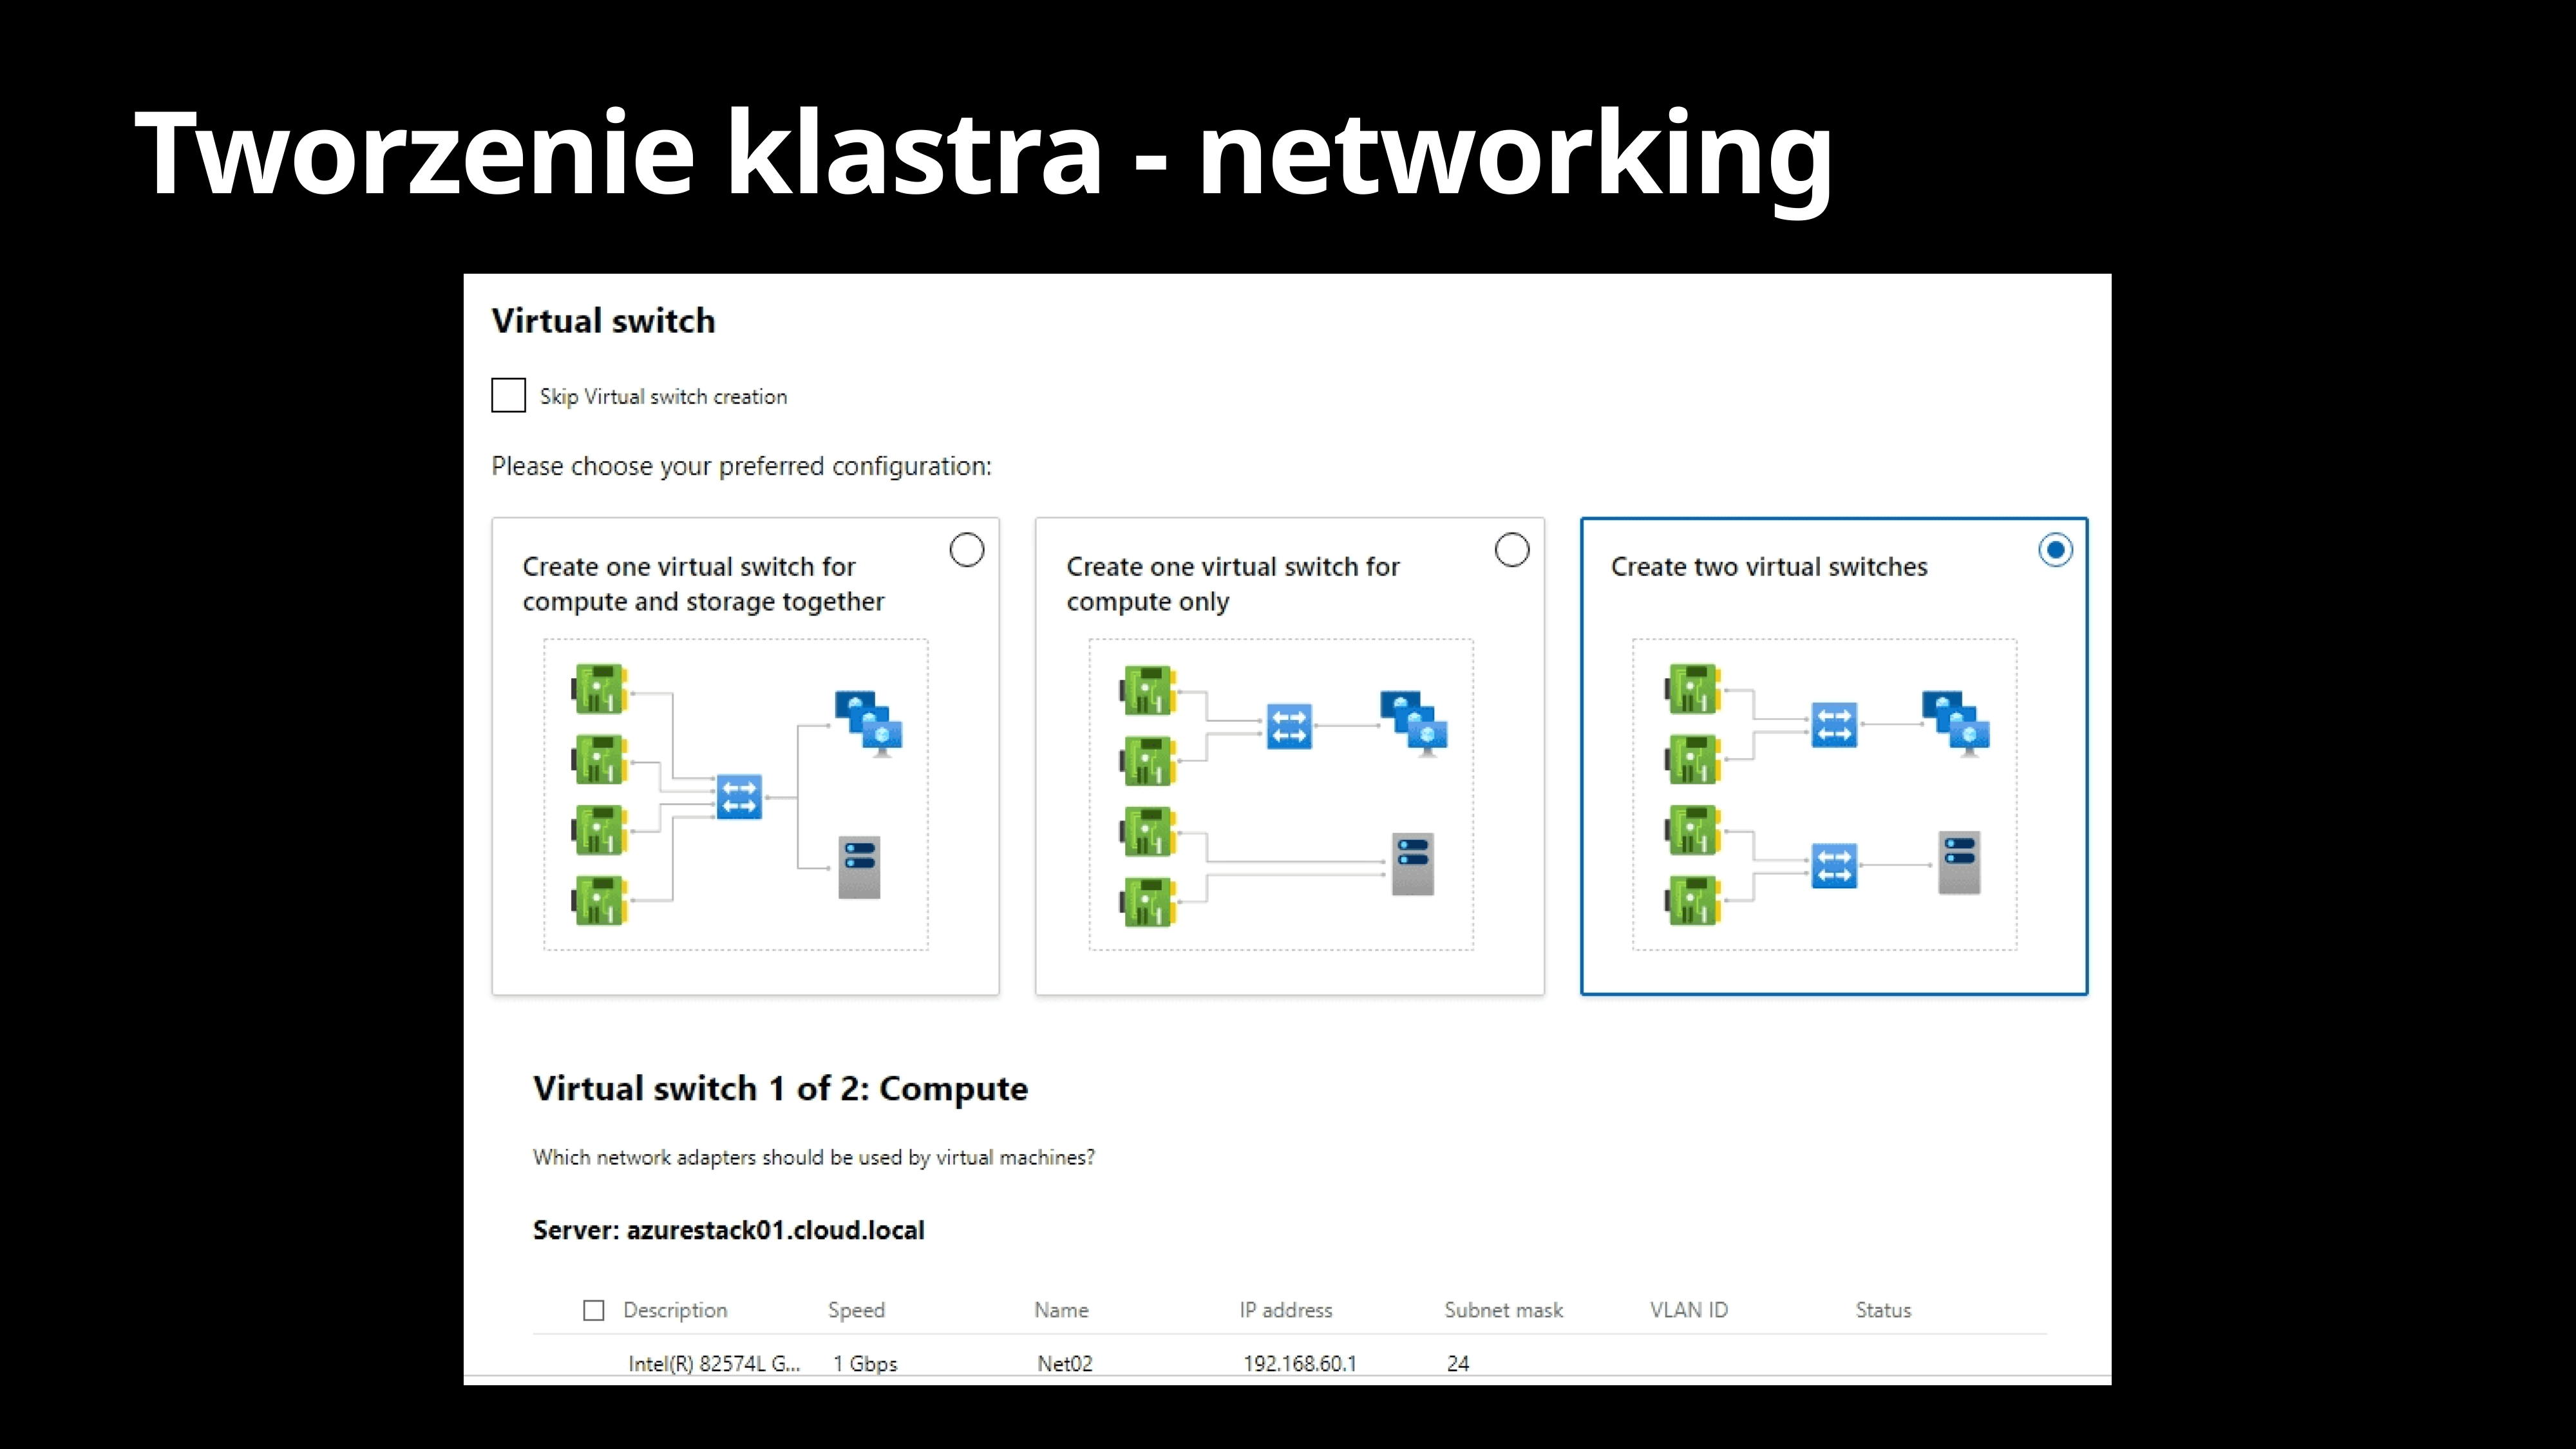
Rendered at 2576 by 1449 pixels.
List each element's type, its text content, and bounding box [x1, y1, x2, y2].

title Tworzenie klastra - networking [127, 100, 2449, 253]
picture [464, 274, 2112, 1385]
